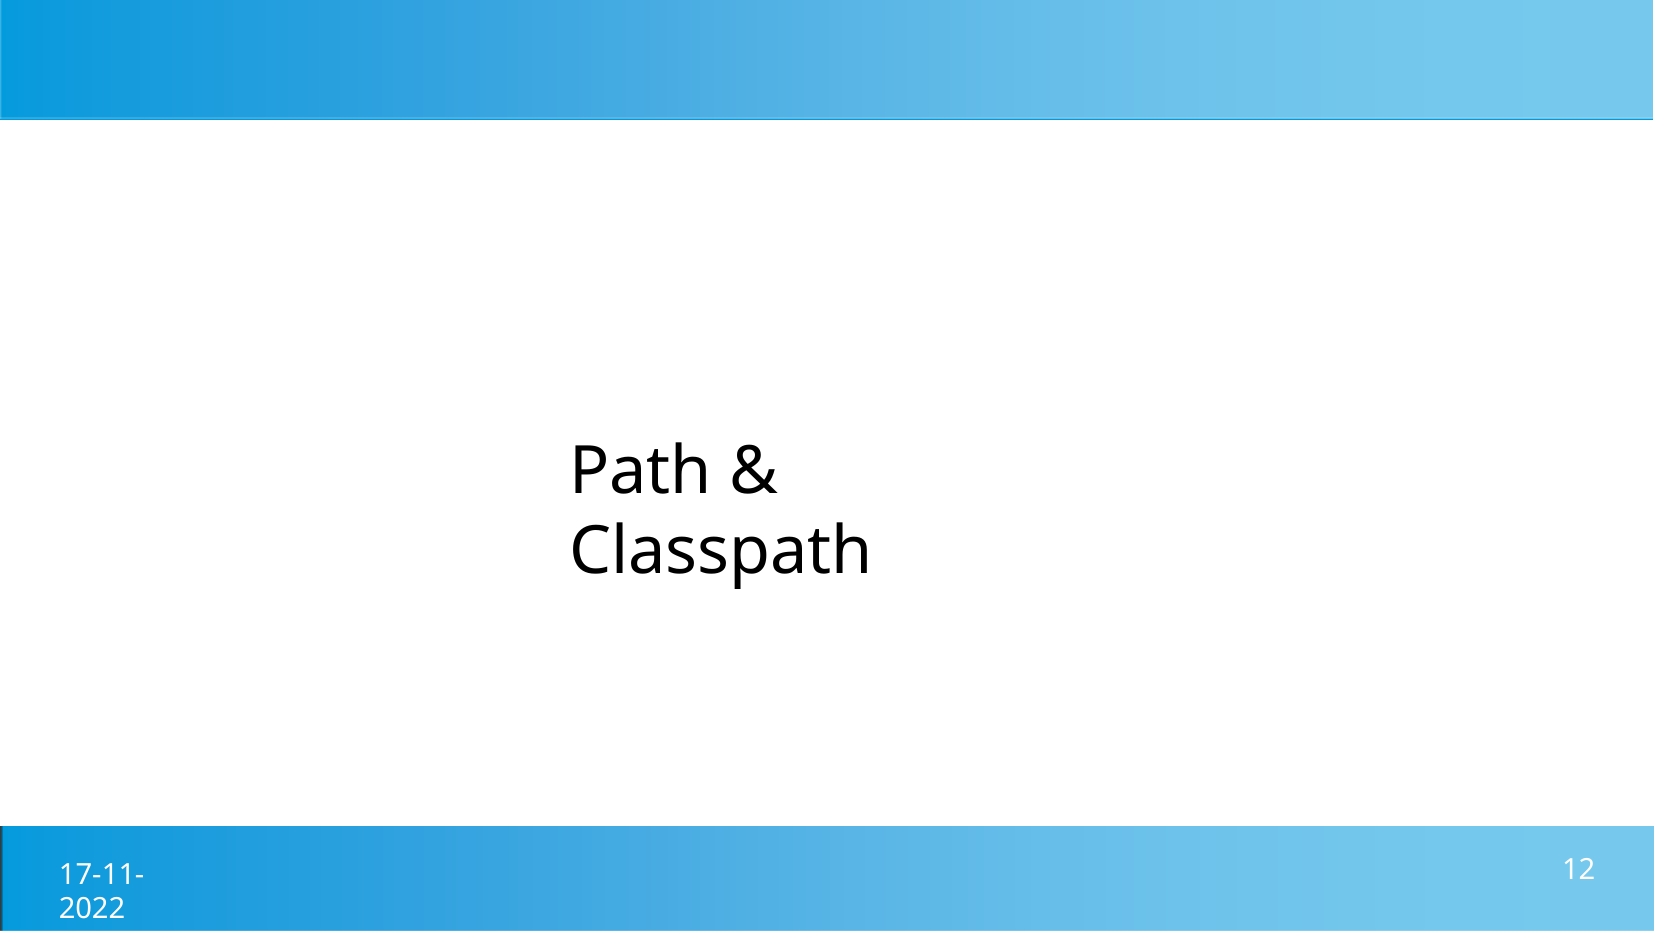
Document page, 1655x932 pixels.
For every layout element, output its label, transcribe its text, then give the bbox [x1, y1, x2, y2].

slide_number 10 [1555, 856, 1601, 932]
title Path & Classpath [567, 424, 1086, 587]
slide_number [56, 856, 208, 932]
picture [93, 0, 1653, 118]
picture [95, 826, 1654, 931]
